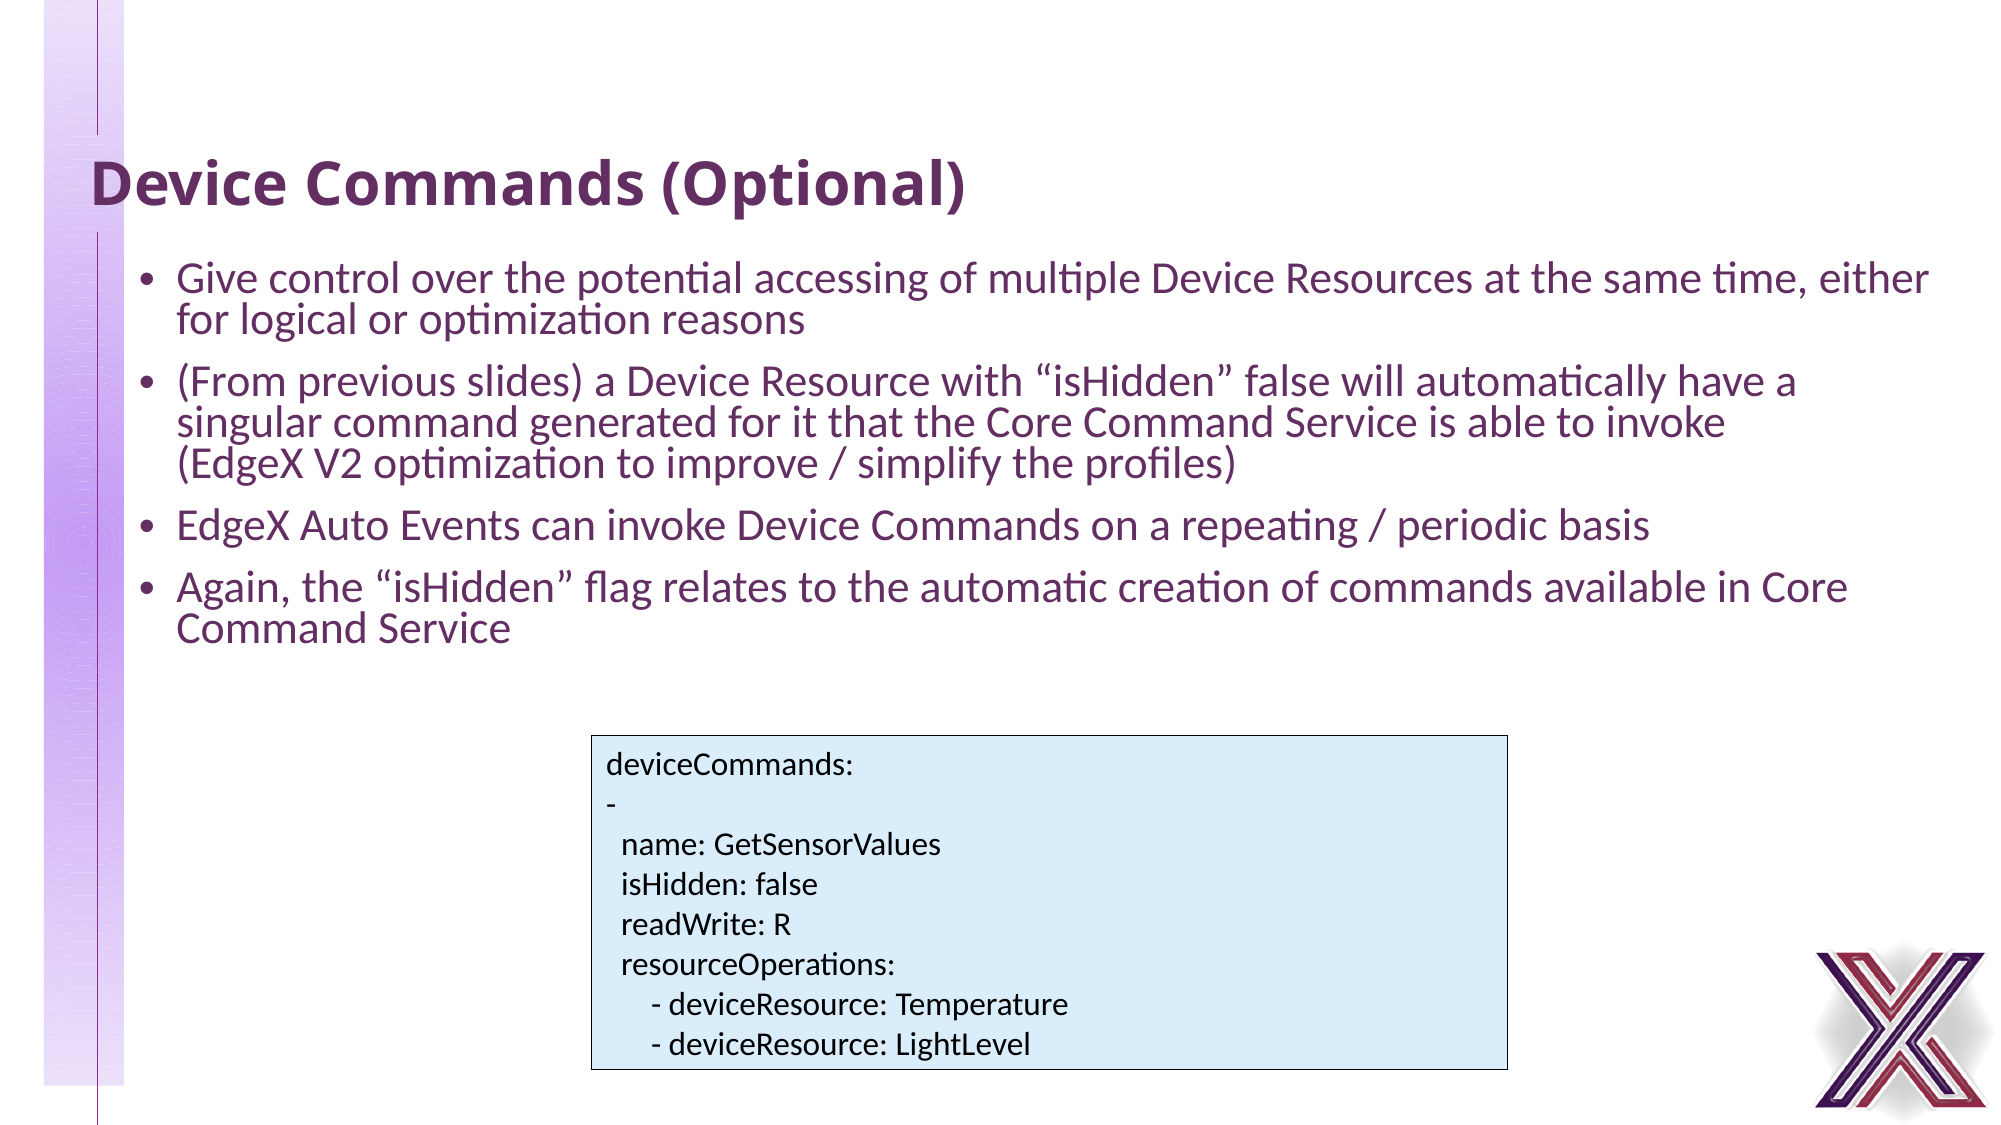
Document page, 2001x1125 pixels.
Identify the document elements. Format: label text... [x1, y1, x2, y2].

title Device Commands (Optional) [74, 138, 1800, 228]
text_box deviceCommands: - name: GetSensorValues isHidden: false readWrite: R resourceOperations: - deviceResource: Temperature - deviceResource: LightLevel [591, 735, 1508, 1070]
list Give control over the potential accessing of multiple Device Resources at the same time, either for logical or optimization reasons (From previous slides) a Device Resource with “isHidden” false will automatically have a singular command generated for it that the Core Command Service is able to invoke (EdgeX V2 optimization to improve / simplify the profiles) EdgeX Auto Events can invoke Device Commands on a repeating / periodic basis Again, the “isHidden” flag relates to the automatic creation of commands available in Core Command Service [123, 252, 1949, 1049]
picture [1809, 939, 1996, 1125]
